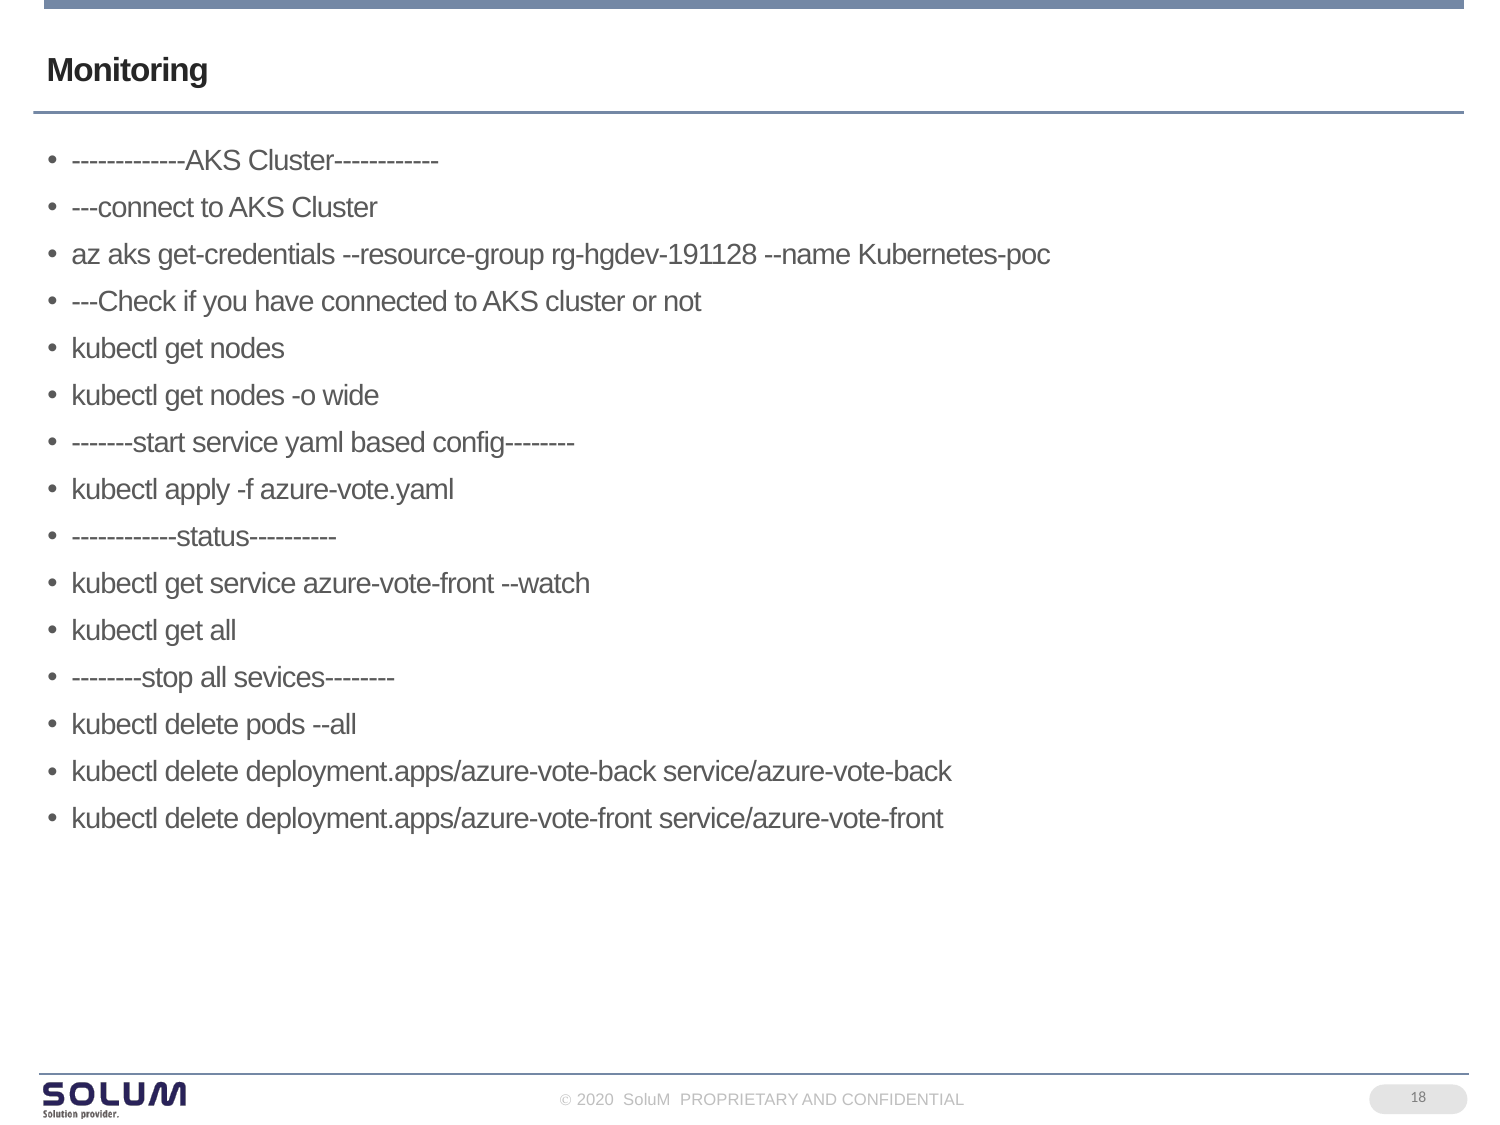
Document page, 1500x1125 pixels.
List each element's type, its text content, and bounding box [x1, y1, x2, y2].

subtitle -------------AKS Cluster------------ ---connect to AKS Cluster az aks get-credentials --resource-group rg-hgdev-191128 --name Kubernetes-poc ---Check if you have connected to AKS cluster or not kubectl get nodes kubectl get nodes -o wide -------start service yaml based config-------- kubectl apply -f azure-vote.yaml ------------status---------- kubectl get service azure-vote-front --watch kubectl get all --------stop all sevices-------- kubectl delete pods --all kubectl delete deployment.apps/azure-vote-back service/azure-vote-back kubectl delete deployment.apps/azure-vote-front service/azure-vote-front [33, 137, 1464, 562]
title Monitoring [46, 28, 1349, 113]
picture [41, 1080, 187, 1119]
